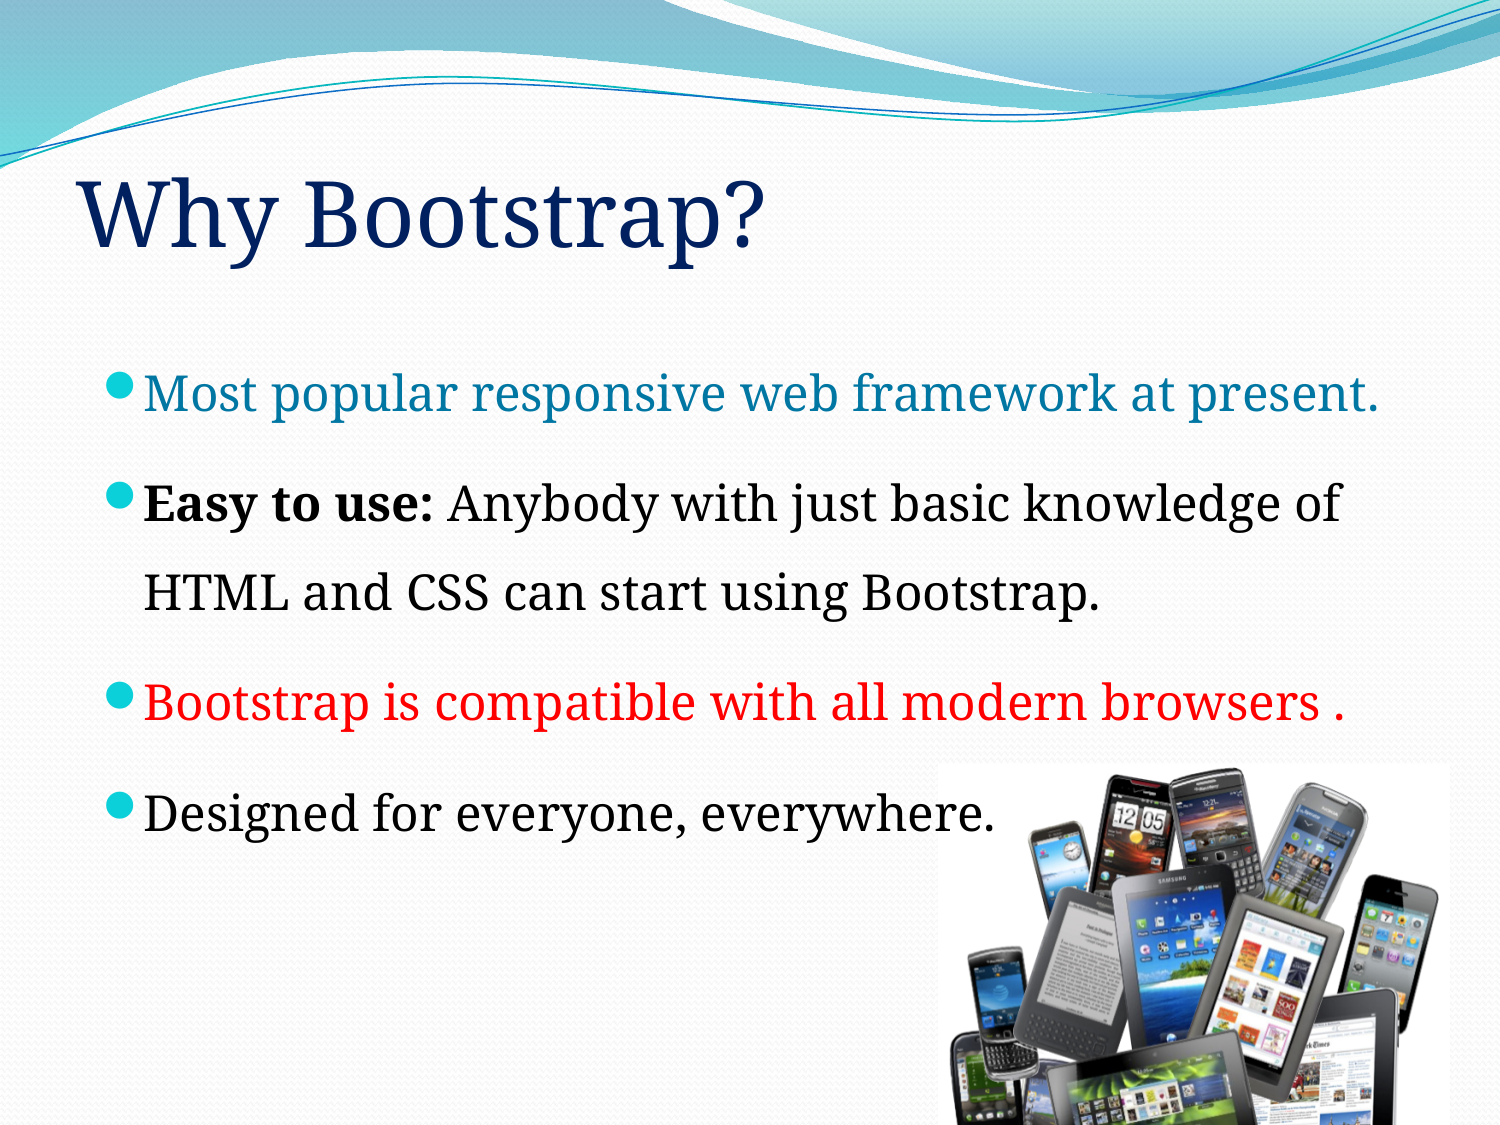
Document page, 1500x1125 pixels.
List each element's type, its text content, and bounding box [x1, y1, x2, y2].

title Why Bootstrap? [75, 137, 1050, 266]
picture [937, 762, 1451, 1125]
list Most popular responsive web framework at present. Easy to use: Anybody with just basic knowledge of HTML and CSS can start using Bootstrap. Bootstrap is compatible with all modern browsers . Designed for everyone, everywhere. [87, 324, 1425, 975]
